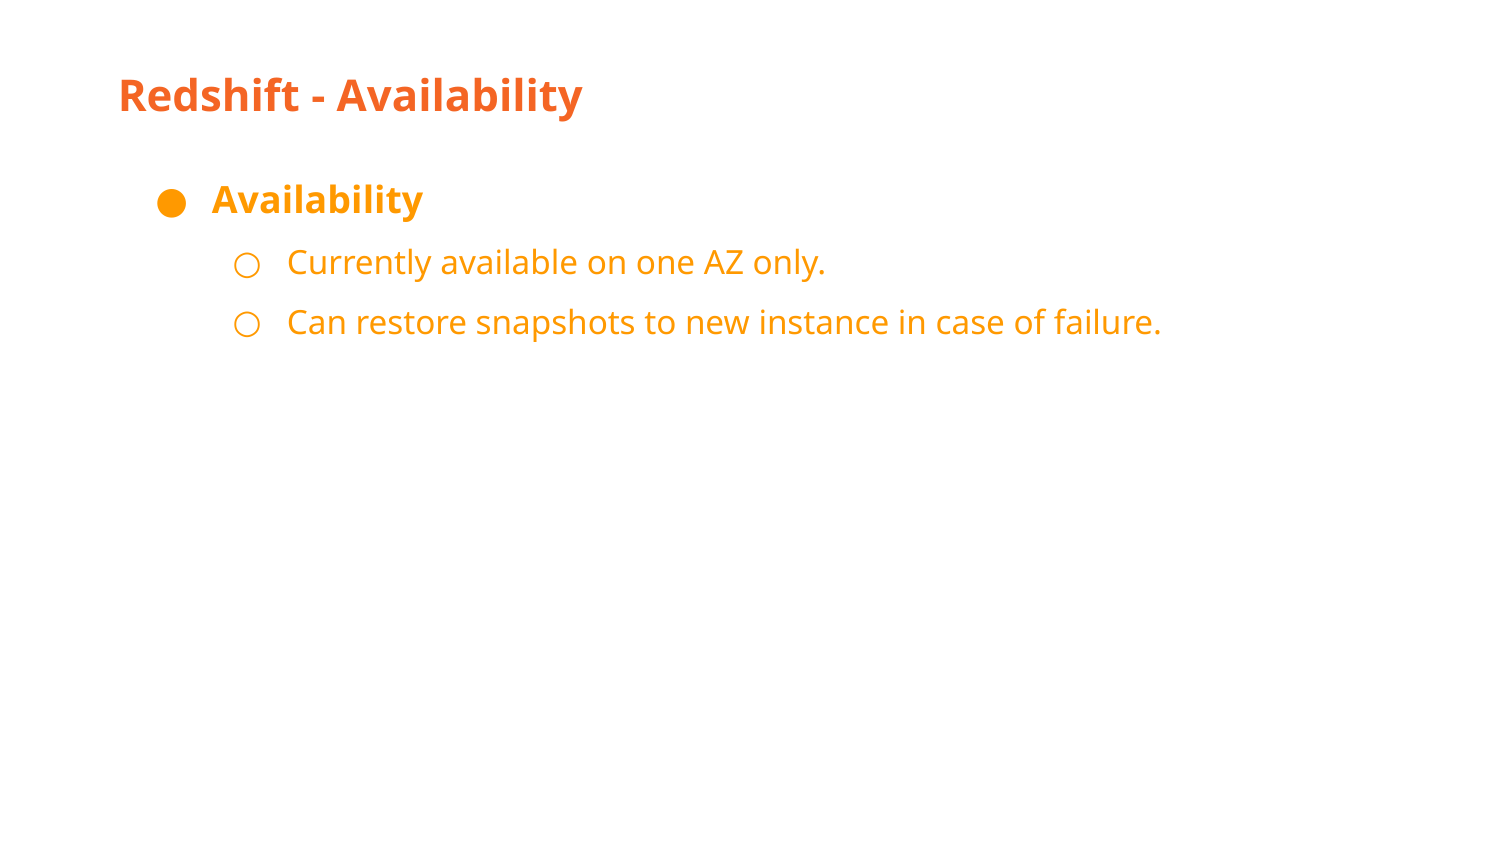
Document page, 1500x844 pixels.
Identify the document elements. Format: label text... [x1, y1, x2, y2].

title Redshift - Availability [102, 52, 1327, 179]
title Availability Currently available on one AZ only. Can restore snapshots to new instance in case of failure. [121, 138, 1410, 784]
